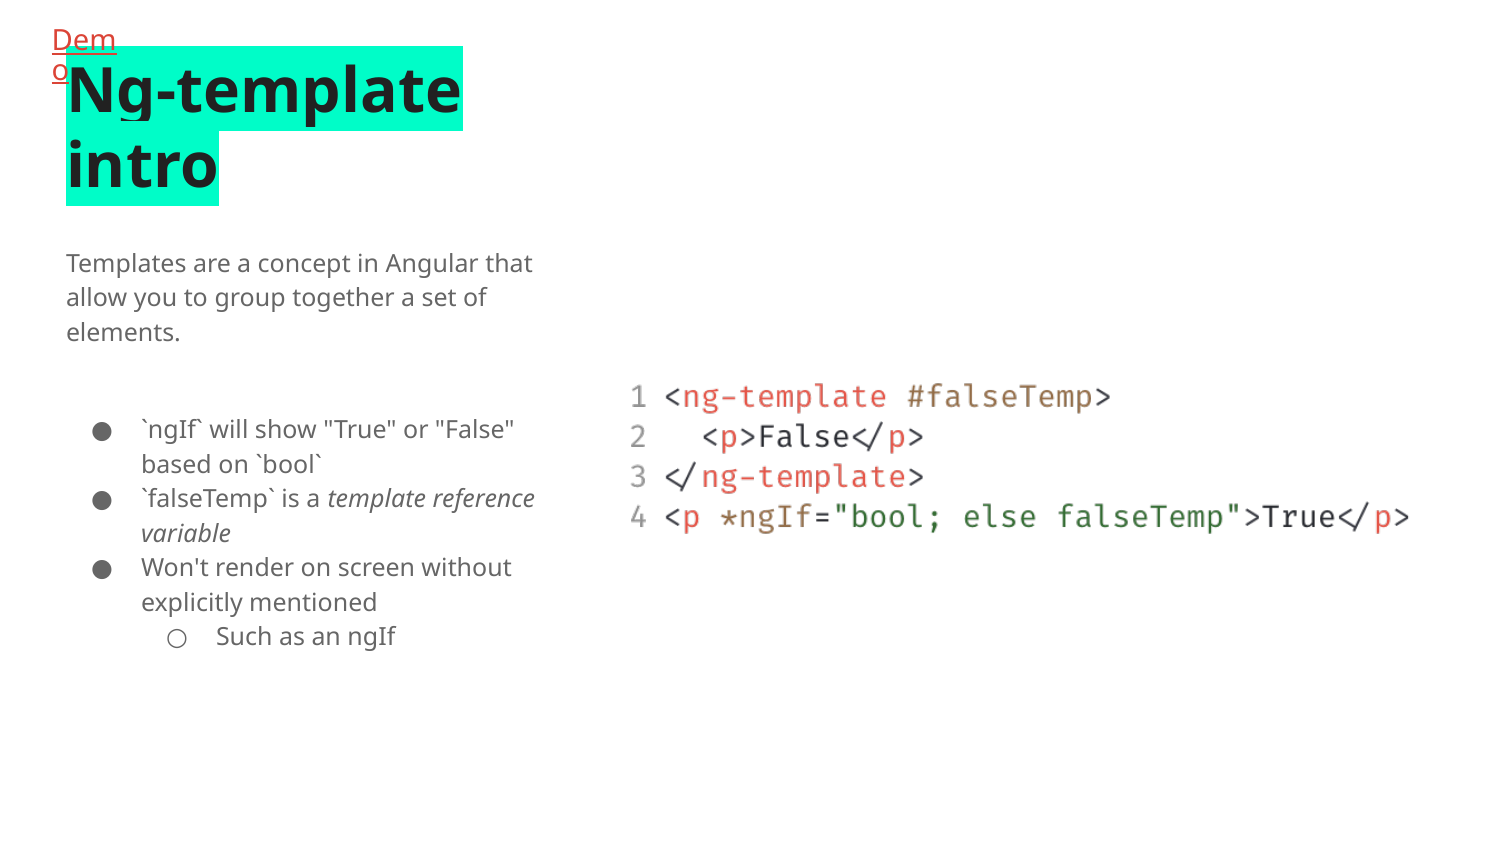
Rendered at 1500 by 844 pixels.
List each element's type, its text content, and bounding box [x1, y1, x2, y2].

title Ng-template intro [51, 91, 512, 216]
list Templates are a concept in Angular that allow you to group together a set of elements. `ngIf` will show "True" or "False" based on `bool` `falseTemp` is a template reference variable Won't render on screen without explicitly mentioned Such as an ngIf [51, 227, 568, 750]
text_box Demo [36, 6, 147, 92]
picture [609, 367, 1419, 546]
